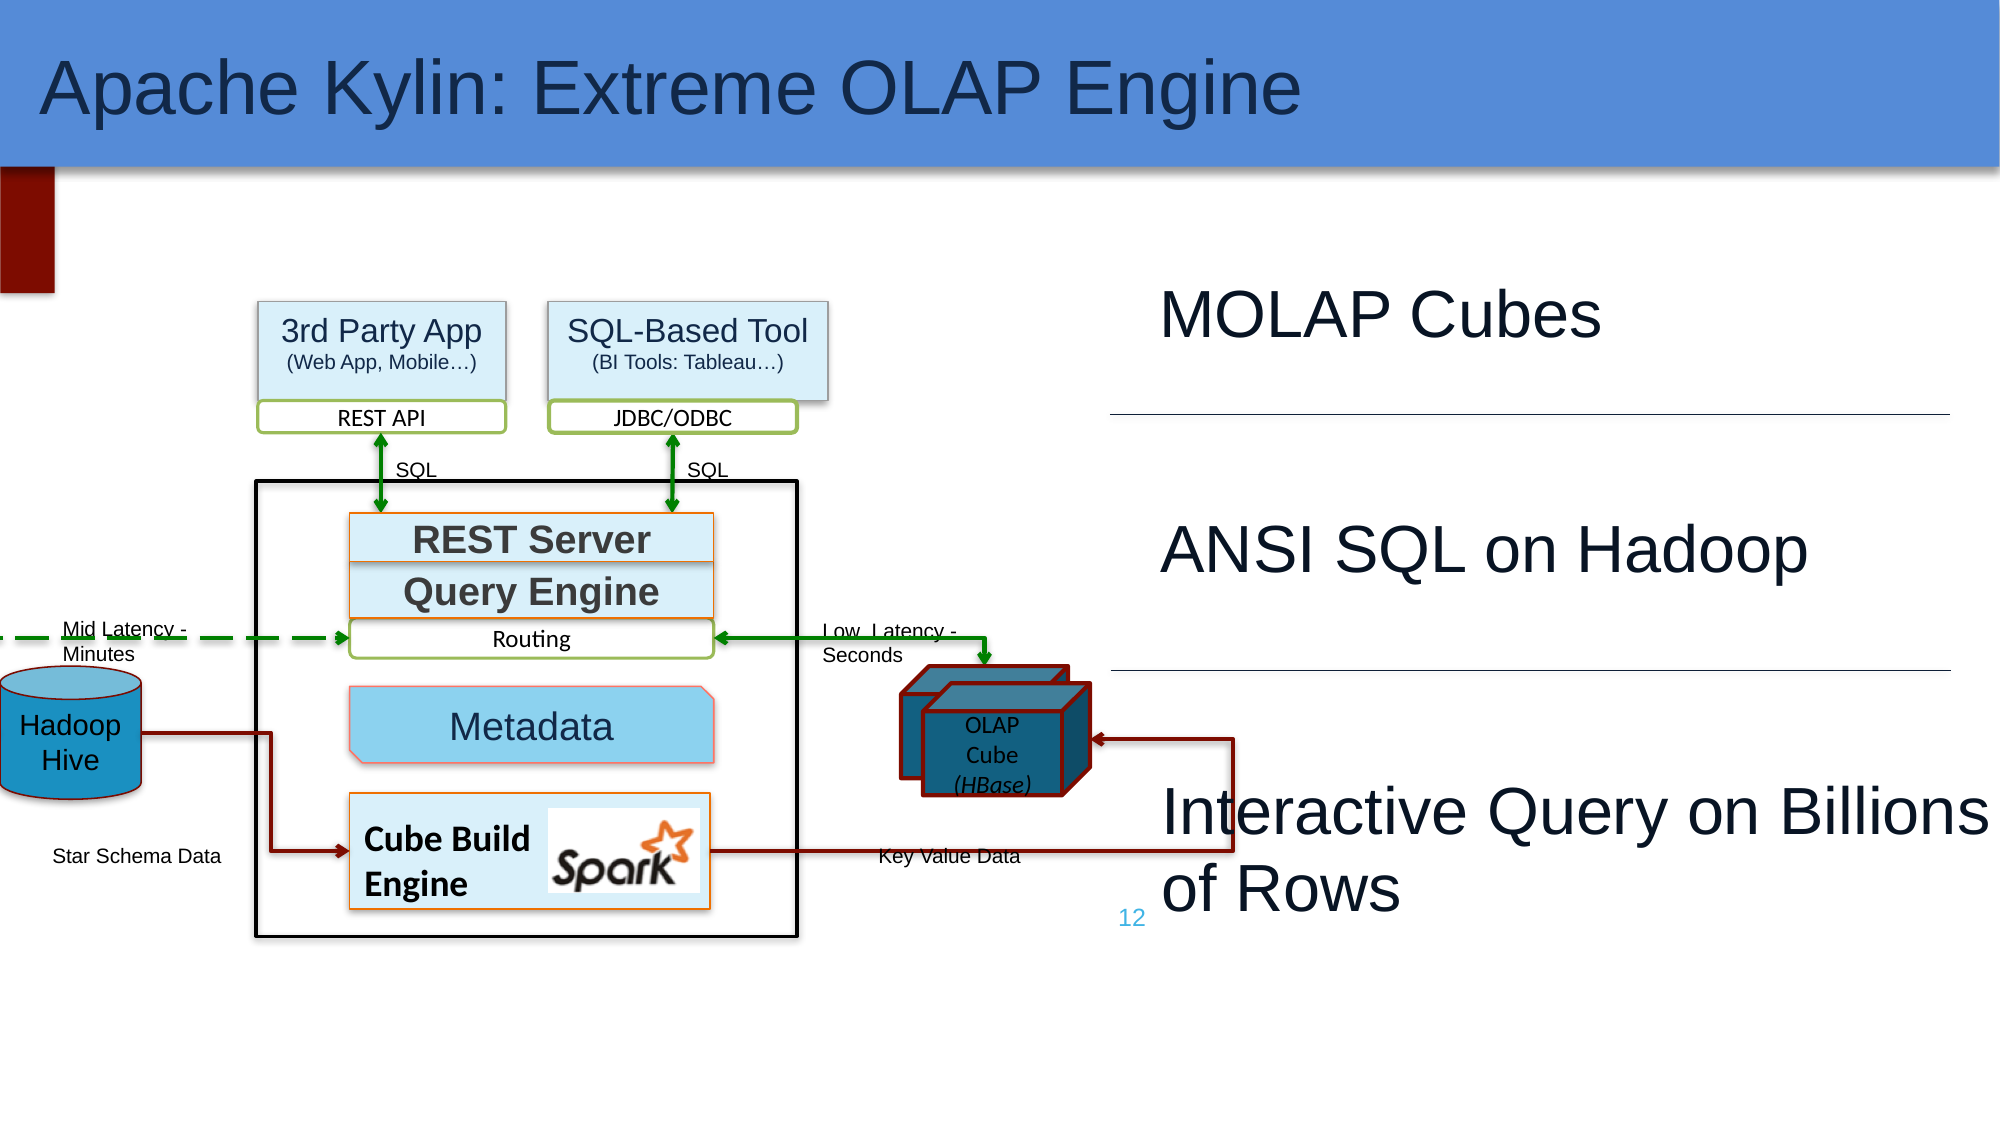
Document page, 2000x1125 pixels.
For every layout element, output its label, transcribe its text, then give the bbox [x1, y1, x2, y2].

text_box MOLAP Cubes [1144, 269, 1618, 361]
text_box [0, 301, 1162, 937]
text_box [1109, 414, 1951, 671]
text_box Apache Kylin: Extreme OLAP Engine [0, 0, 2000, 167]
text_box Interactive Query on Billions of Rows [1165, 767, 2000, 934]
picture [547, 808, 700, 894]
